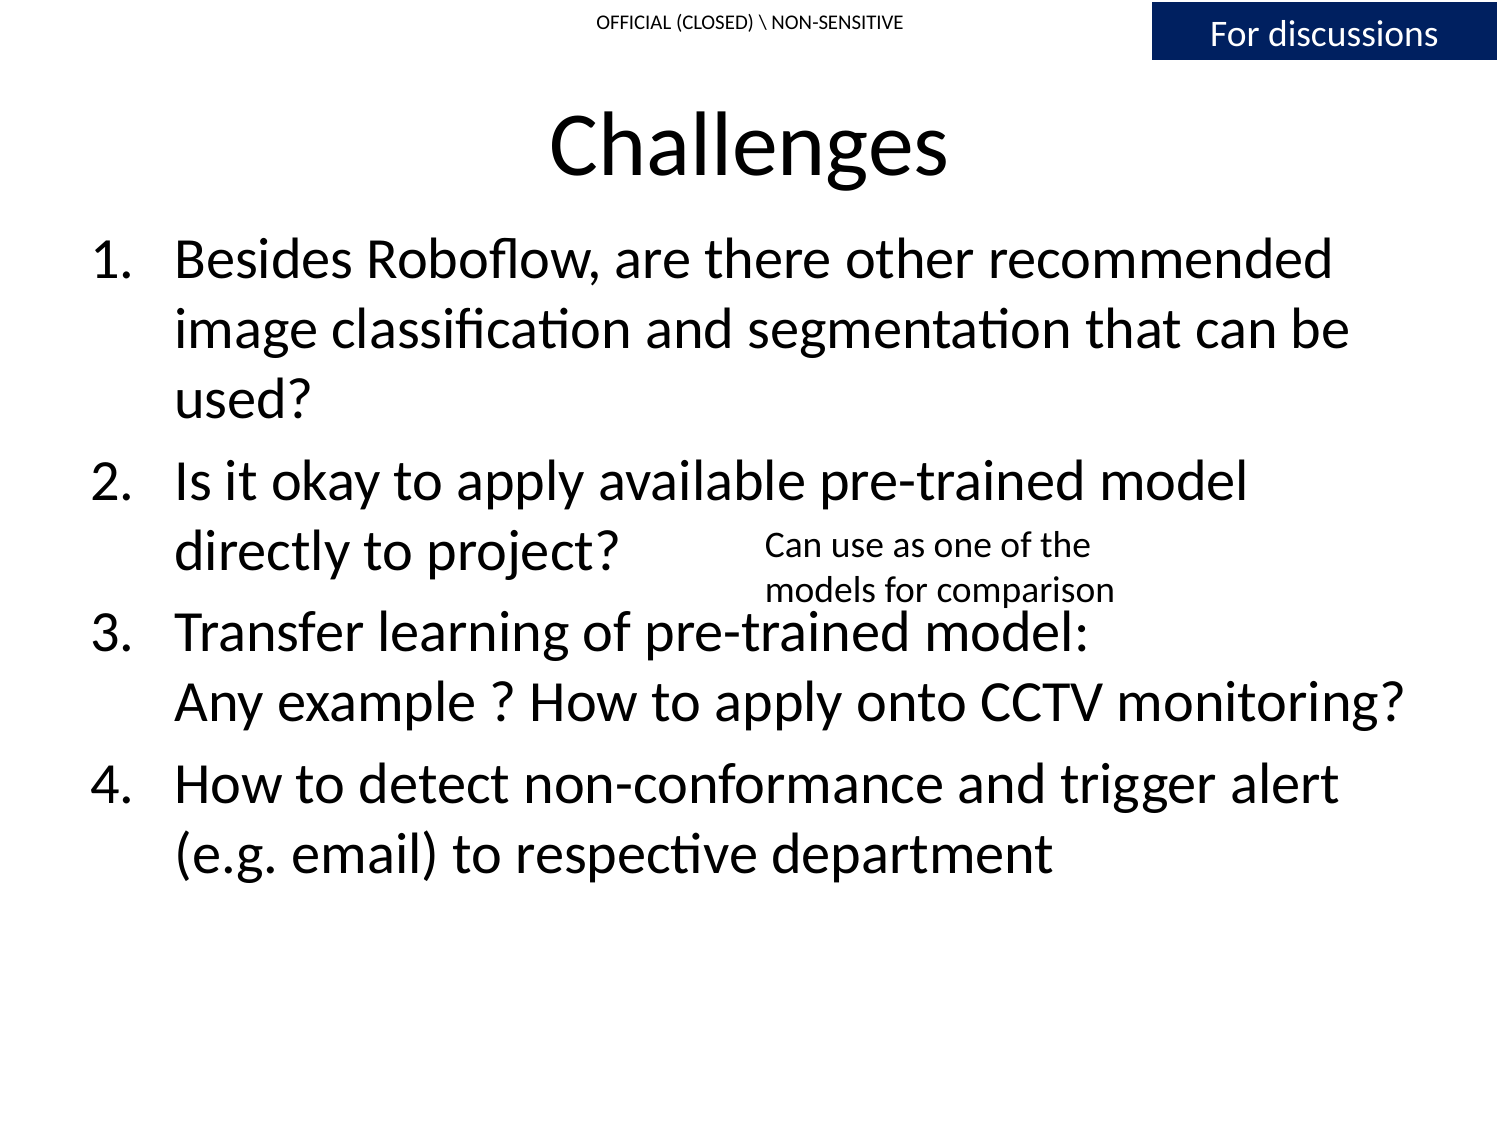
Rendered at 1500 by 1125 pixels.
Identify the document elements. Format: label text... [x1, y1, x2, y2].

text_box Can use as one of the models for comparison [749, 512, 1188, 618]
title Challenges [75, 45, 1425, 212]
list Besides Roboflow, are there other recommended image classification and segmentation that can be used? Is it okay to apply available pre-trained model directly to project? Transfer learning of pre-trained model: Any example ? How to apply onto CCTV monitoring? How to detect non-conformance and trigger alert (e.g. email) to respective department [75, 212, 1425, 955]
